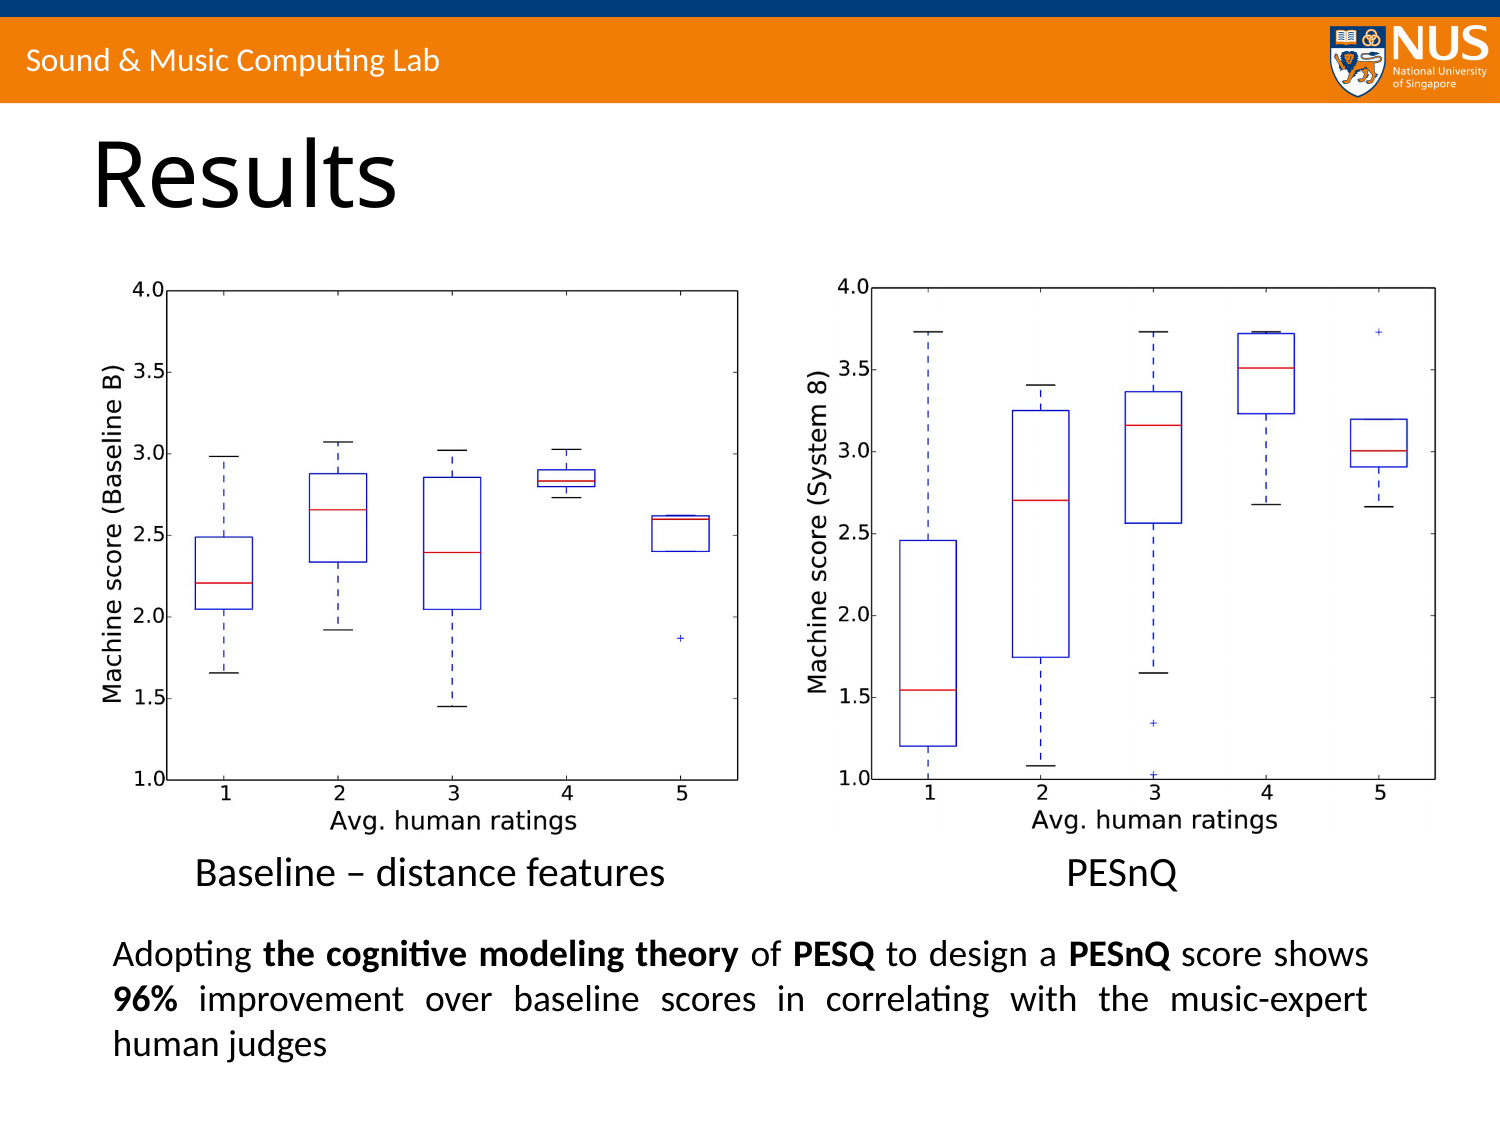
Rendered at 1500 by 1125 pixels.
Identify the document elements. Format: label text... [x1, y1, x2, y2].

text_box Results [74, 104, 1425, 272]
picture [803, 277, 1439, 835]
text_box Baseline – distance features PESnQ [151, 836, 1383, 902]
text_box Adopting the cognitive modeling theory of PESQ to design a PESnQ score shows 96% improvement over baseline scores in correlating with the music-expert human judges [97, 921, 1384, 1072]
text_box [0, 0, 1500, 104]
picture [97, 279, 741, 837]
